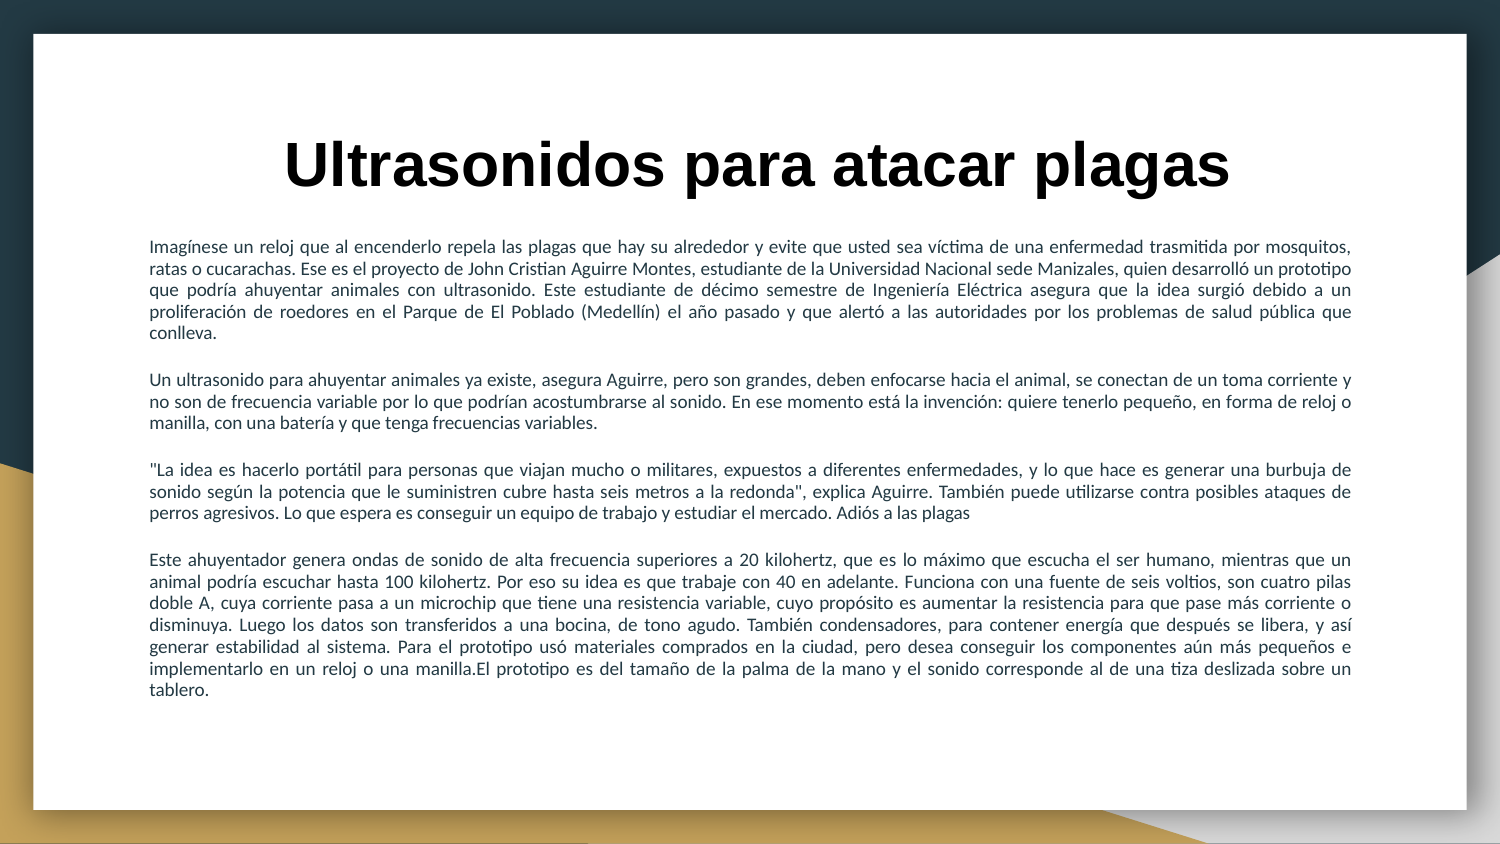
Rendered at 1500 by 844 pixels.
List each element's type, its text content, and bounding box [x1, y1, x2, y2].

list Imagínese un reloj que al encenderlo repela las plagas que hay su alrededor y evite que usted sea víctima de una enfermedad trasmitida por mosquitos, ratas o cucarachas. Ese es el proyecto de John Cristian Aguirre Montes, estudiante de la Universidad Nacional sede Manizales, quien desarrolló un prototipo que podría ahuyentar animales con ultrasonido. Este estudiante de décimo semestre de Ingeniería Eléctrica asegura que la idea surgió debido a un proliferación de roedores en el Parque de El Poblado (Medellín) el año pasado y que alertó a las autoridades por los problemas de salud pública que conlleva. Un ultrasonido para ahuyentar animales ya existe, asegura Aguirre, pero son grandes, deben enfocarse hacia el animal, se conectan de un toma corriente y no son de frecuencia variable por lo que podrían acostumbrarse al sonido. En ese momento está la invención: quiere tenerlo pequeño, en forma de reloj o manilla, con una batería y que tenga frecuencias variables. "La idea es hacerlo portátil para personas que viajan mucho o militares, expuestos a diferentes enfermedades, y lo que hace es generar una burbuja de sonido según la potencia que le suministren cubre hasta seis metros a la redonda", explica Aguirre. También puede utilizarse contra posibles ataques de perros agresivos. Lo que espera es conseguir un equipo de trabajo y estudiar el mercado. Adiós a las plagas Este ahuyentador genera ondas de sonido de alta frecuencia superiores a 20 kilohertz, que es lo máximo que escucha el ser humano, mientras que un animal podría escuchar hasta 100 kilohertz. Por eso su idea es que trabaje con 40 en adelante. Funciona con una fuente de seis voltios, son cuatro pilas doble A, cuya corriente pasa a un microchip que tiene una resistencia variable, cuyo propósito es aumentar la resistencia para que pase más corriente o disminuya. Luego los datos son transferidos a una bocina, de tono agudo. También condensadores, para contener energía que después se libera, y así generar estabilidad al sistema. Para el prototipo usó materiales comprados en la ciudad, pero desea conseguir los componentes aún más pequeños e implementarlo en un reloj o una manilla.El prototipo es del tamaño de la palma de la mano y el sonido corresponde al de una tiza deslizada sobre un tablero. [134, 221, 1366, 756]
title Ultrasonidos para atacar plagas [134, 97, 1366, 221]
